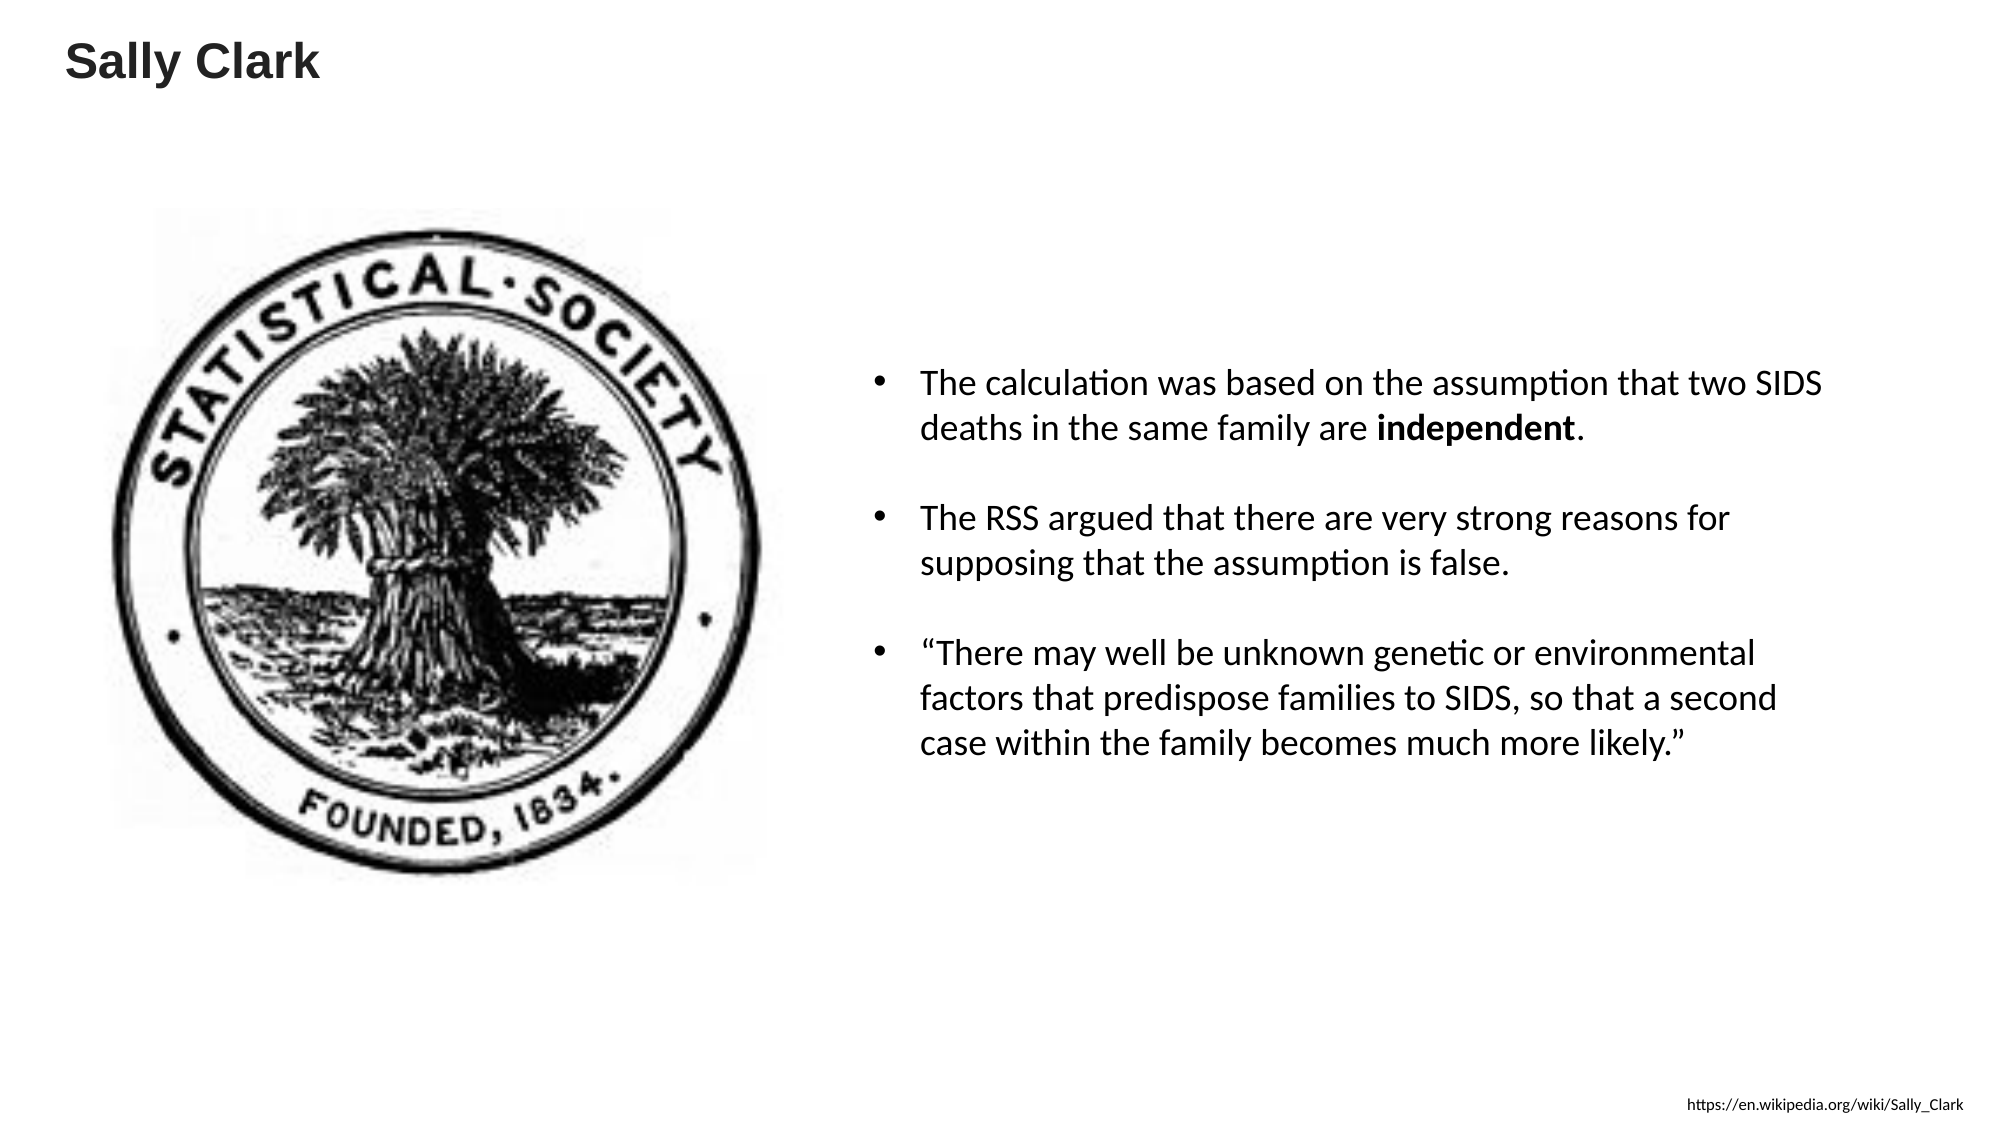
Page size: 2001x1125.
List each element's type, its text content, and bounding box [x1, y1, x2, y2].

text_box Sally Clark [50, 20, 1965, 96]
text_box https://en.wikipedia.org/wiki/Sally_Clark [1672, 1086, 1980, 1122]
text_box The calculation was based on the assumption that two SIDS deaths in the same family are independent. The RSS argued that there are very strong reasons for supposing that the assumption is false. “There may well be unknown genetic or environmental factors that predispose families to SIDS, so that a second case within the family becomes much more likely.” [858, 350, 1859, 771]
picture [49, 208, 826, 917]
